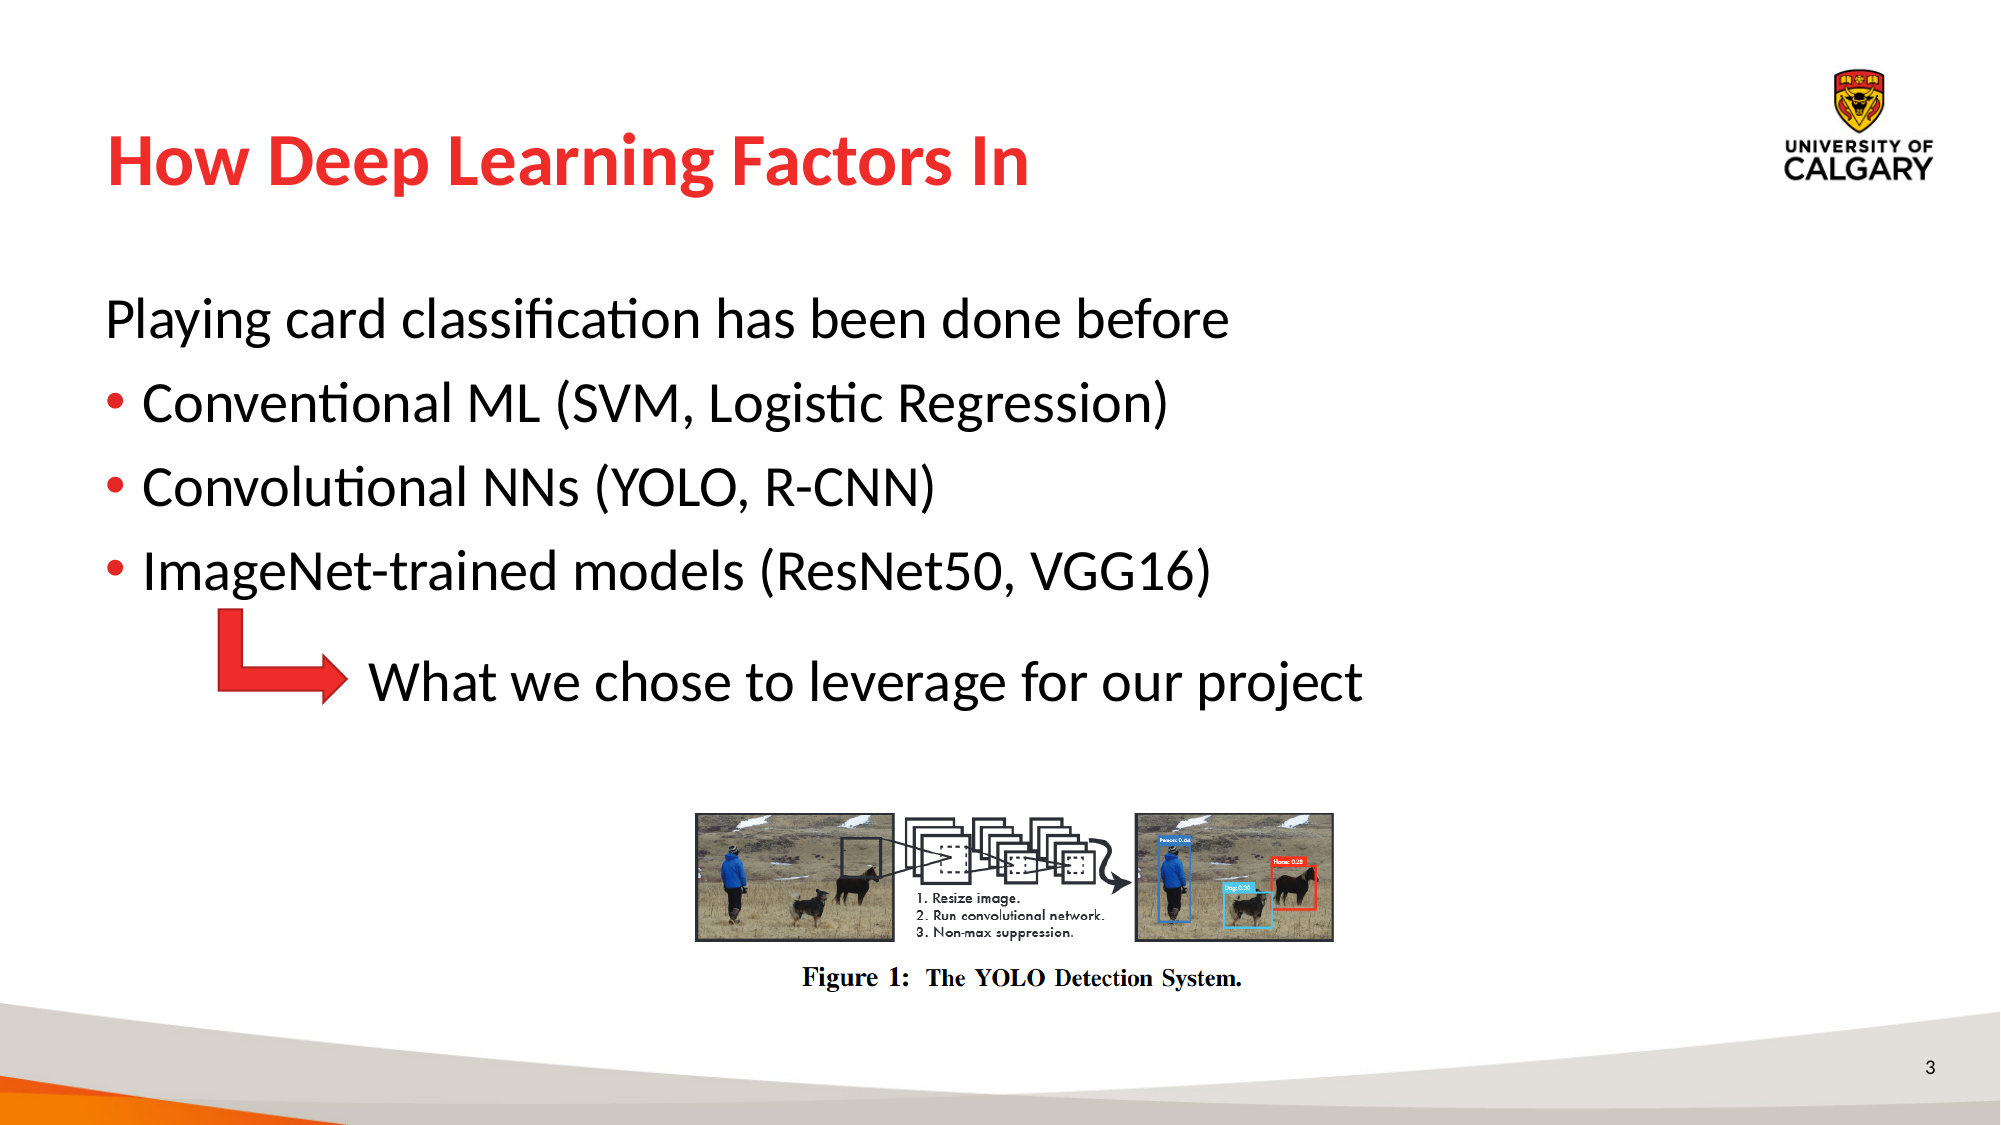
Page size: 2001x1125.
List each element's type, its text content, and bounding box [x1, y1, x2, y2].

text_box What we chose to leverage for our project [353, 635, 1428, 721]
list Playing card classification has been done before Conventional ML (SVM, Logistic Regression) Convolutional NNs (YOLO, R-CNN) ImageNet-trained models (ResNet50, VGG16) [90, 280, 1951, 969]
picture [0, 0, 2001, 1125]
slide_number 3 [1500, 1046, 1951, 1107]
text_box [217, 608, 244, 635]
title How Deep Learning Factors In [92, 76, 1688, 246]
text_box [114, 635, 1976, 790]
